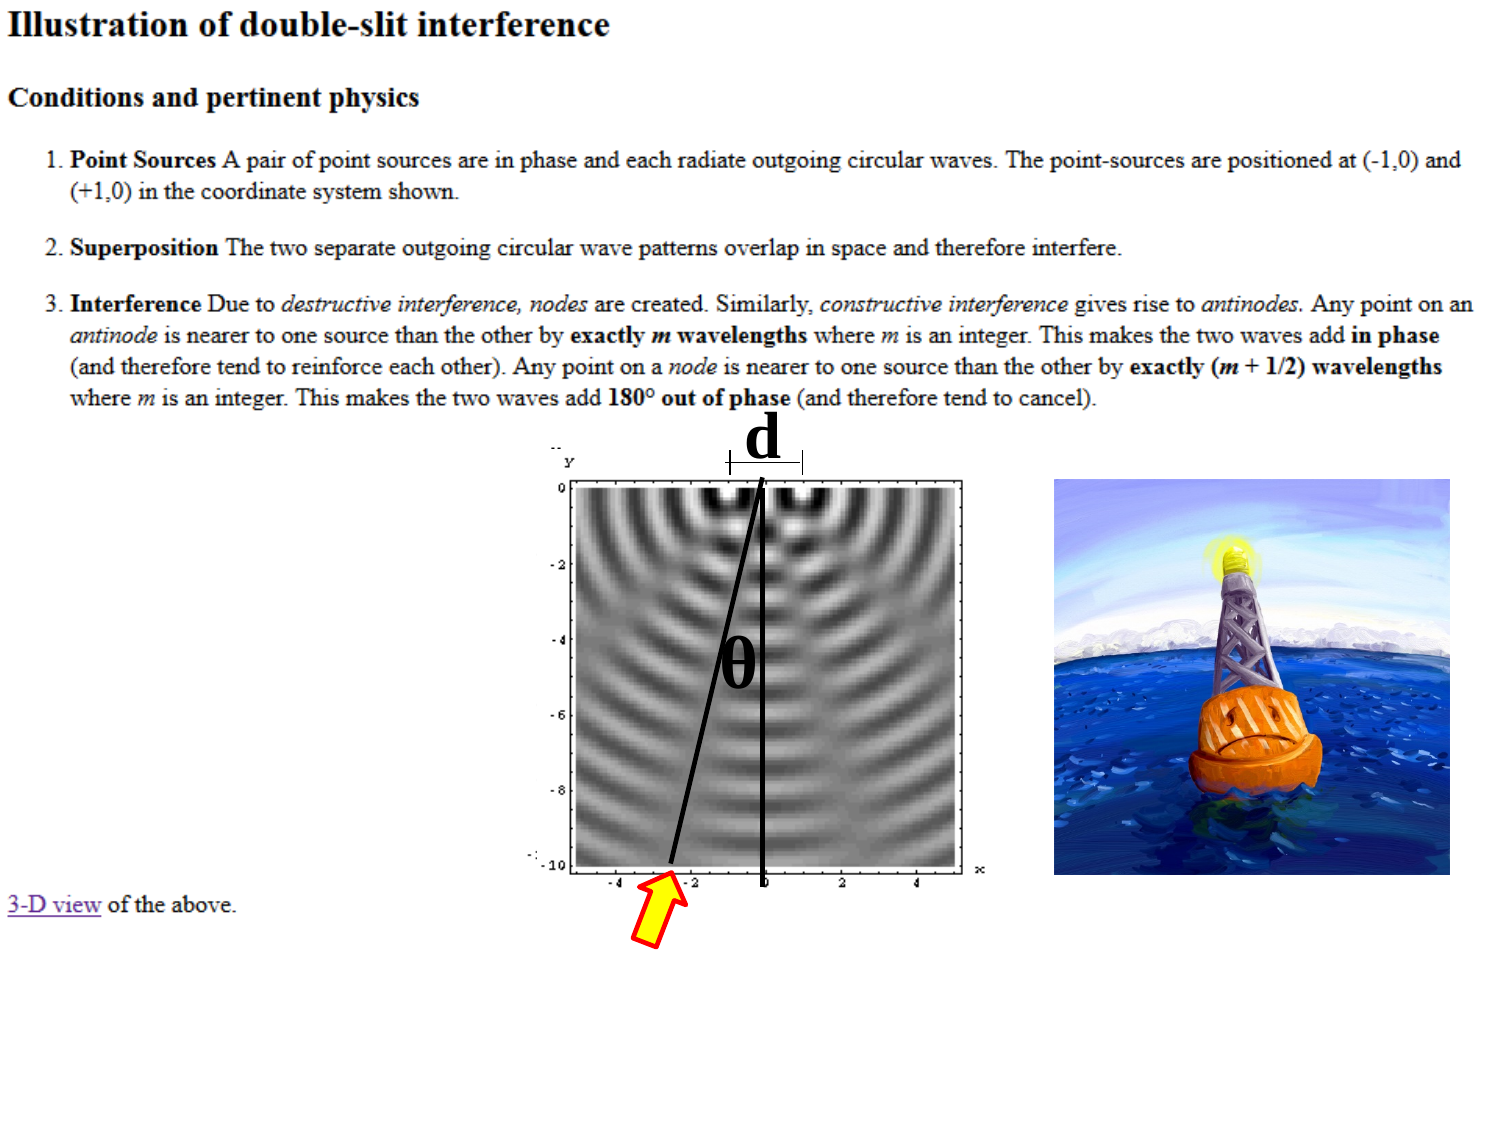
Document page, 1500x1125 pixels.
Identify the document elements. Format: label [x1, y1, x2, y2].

picture [0, 0, 1487, 926]
text_box [724, 384, 830, 482]
text_box [670, 477, 806, 888]
text_box [632, 935, 661, 948]
